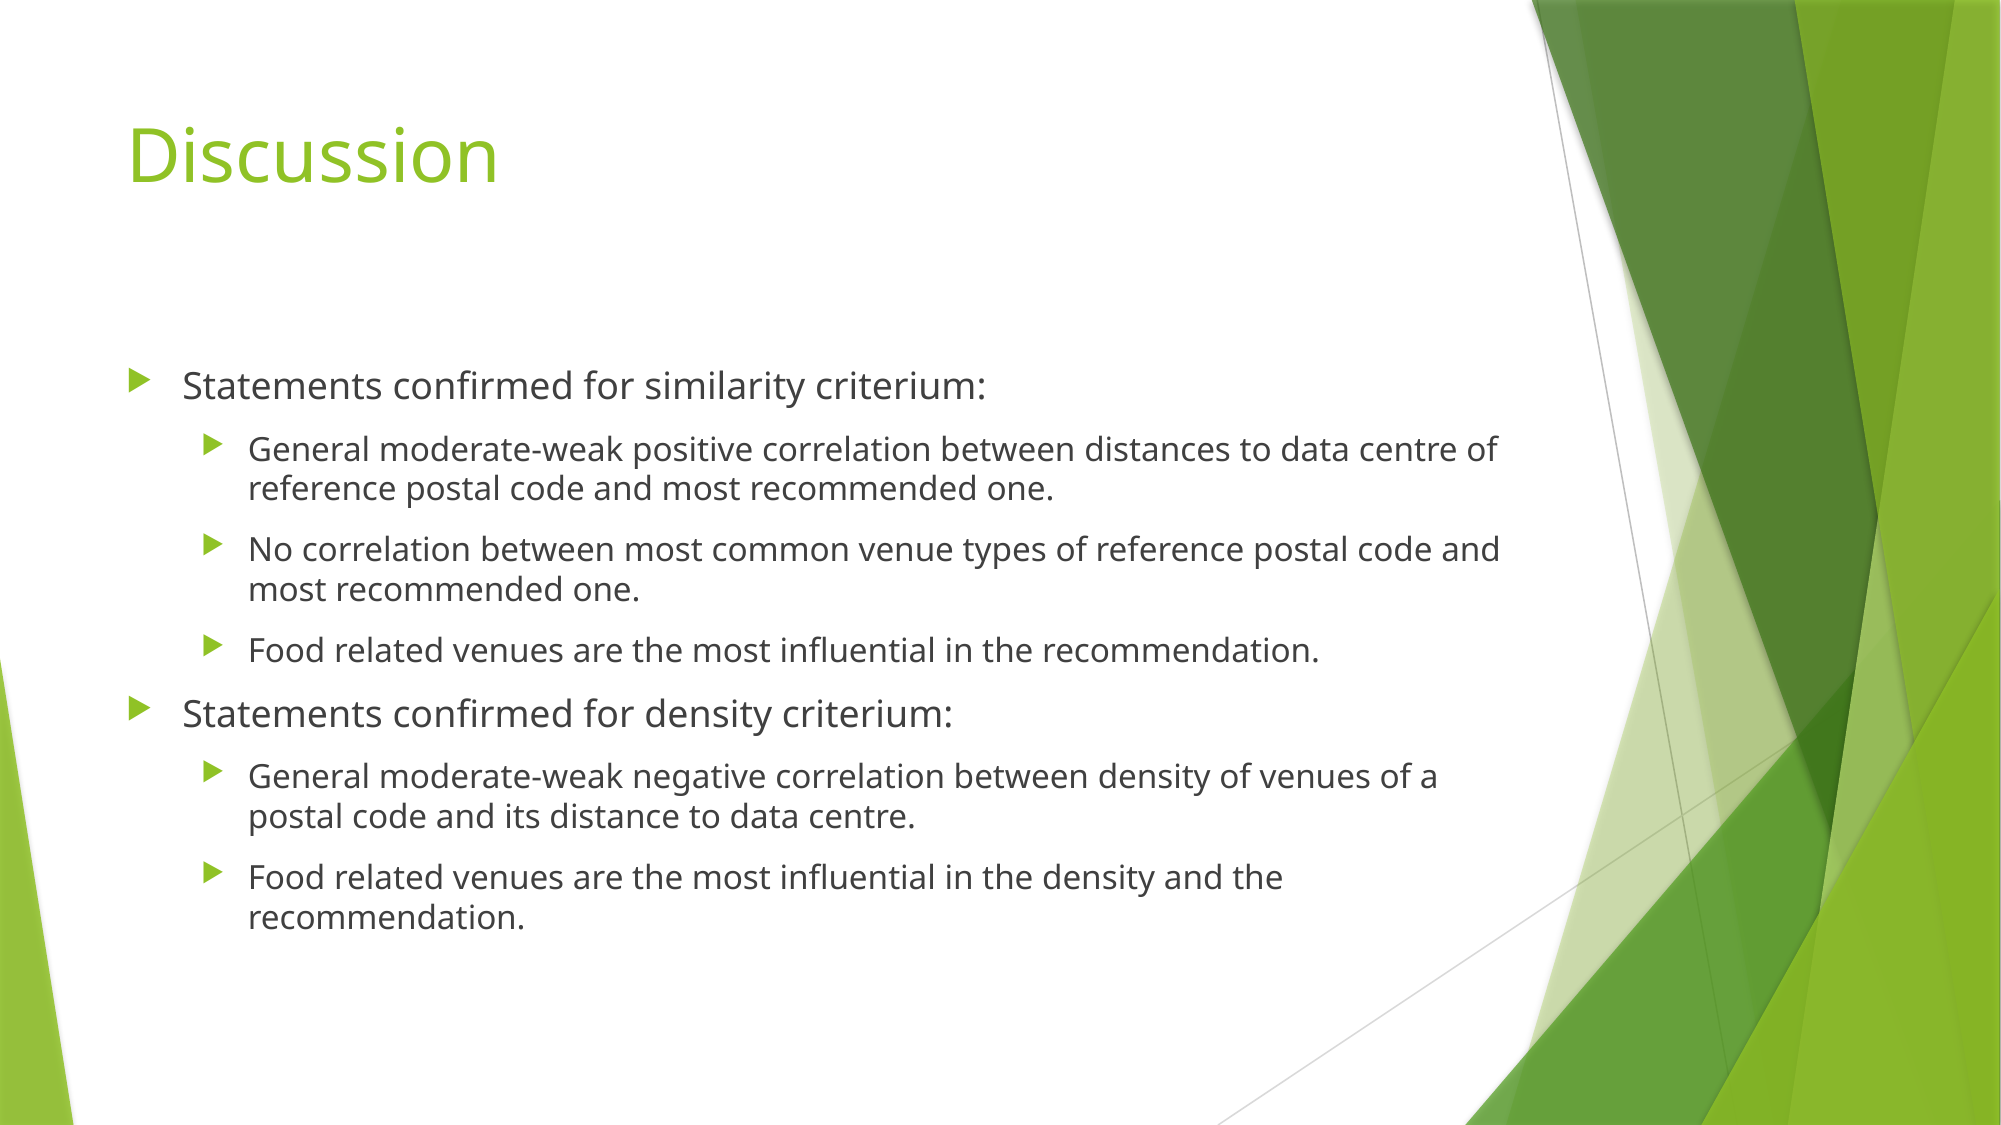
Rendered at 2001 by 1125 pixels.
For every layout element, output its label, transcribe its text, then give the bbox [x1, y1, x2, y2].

list Statements confirmed for similarity criterium: General moderate-weak positive correlation between distances to data centre of reference postal code and most recommended one. No correlation between most common venue types of reference postal code and most recommended one. Food related venues are the most influential in the recommendation. Statements confirmed for density criterium: General moderate-weak negative correlation between density of venues of a postal code and its distance to data centre. Food related venues are the most influential in the density and the recommendation. [111, 354, 1522, 992]
title Discussion [111, 99, 1522, 317]
